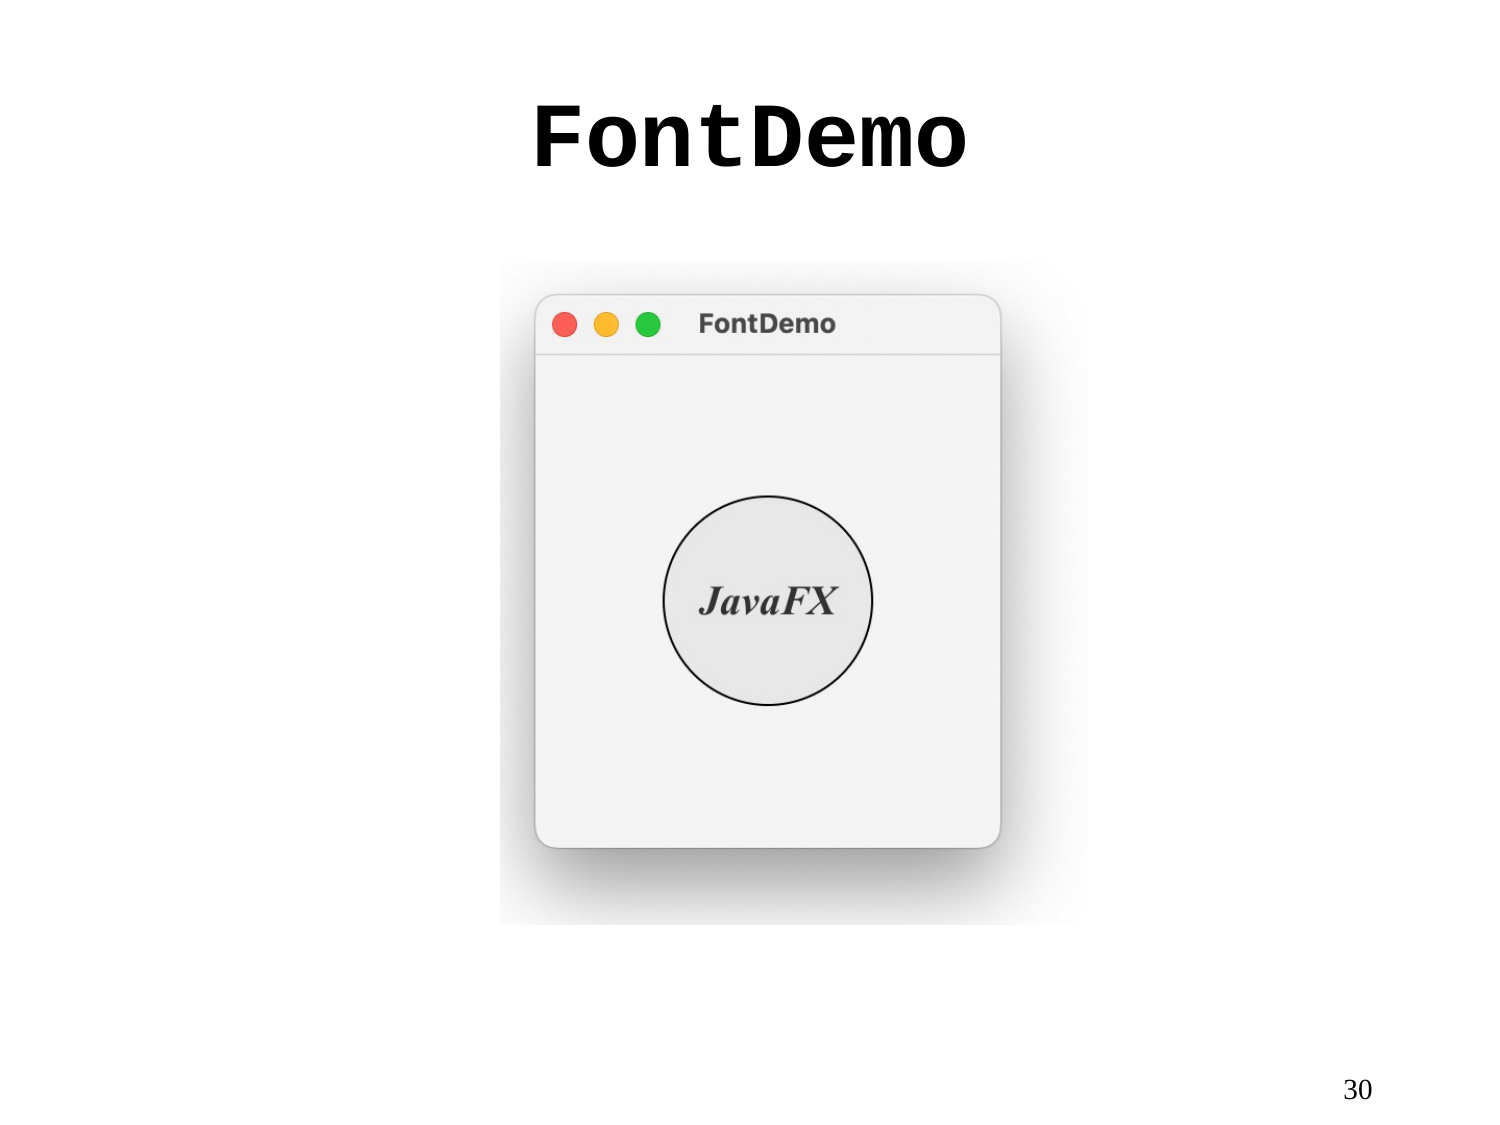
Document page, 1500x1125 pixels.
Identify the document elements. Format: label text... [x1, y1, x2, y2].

picture [499, 262, 1088, 926]
slide_number 24 [1322, 1070, 1381, 1125]
title FontDemo [528, 73, 972, 260]
